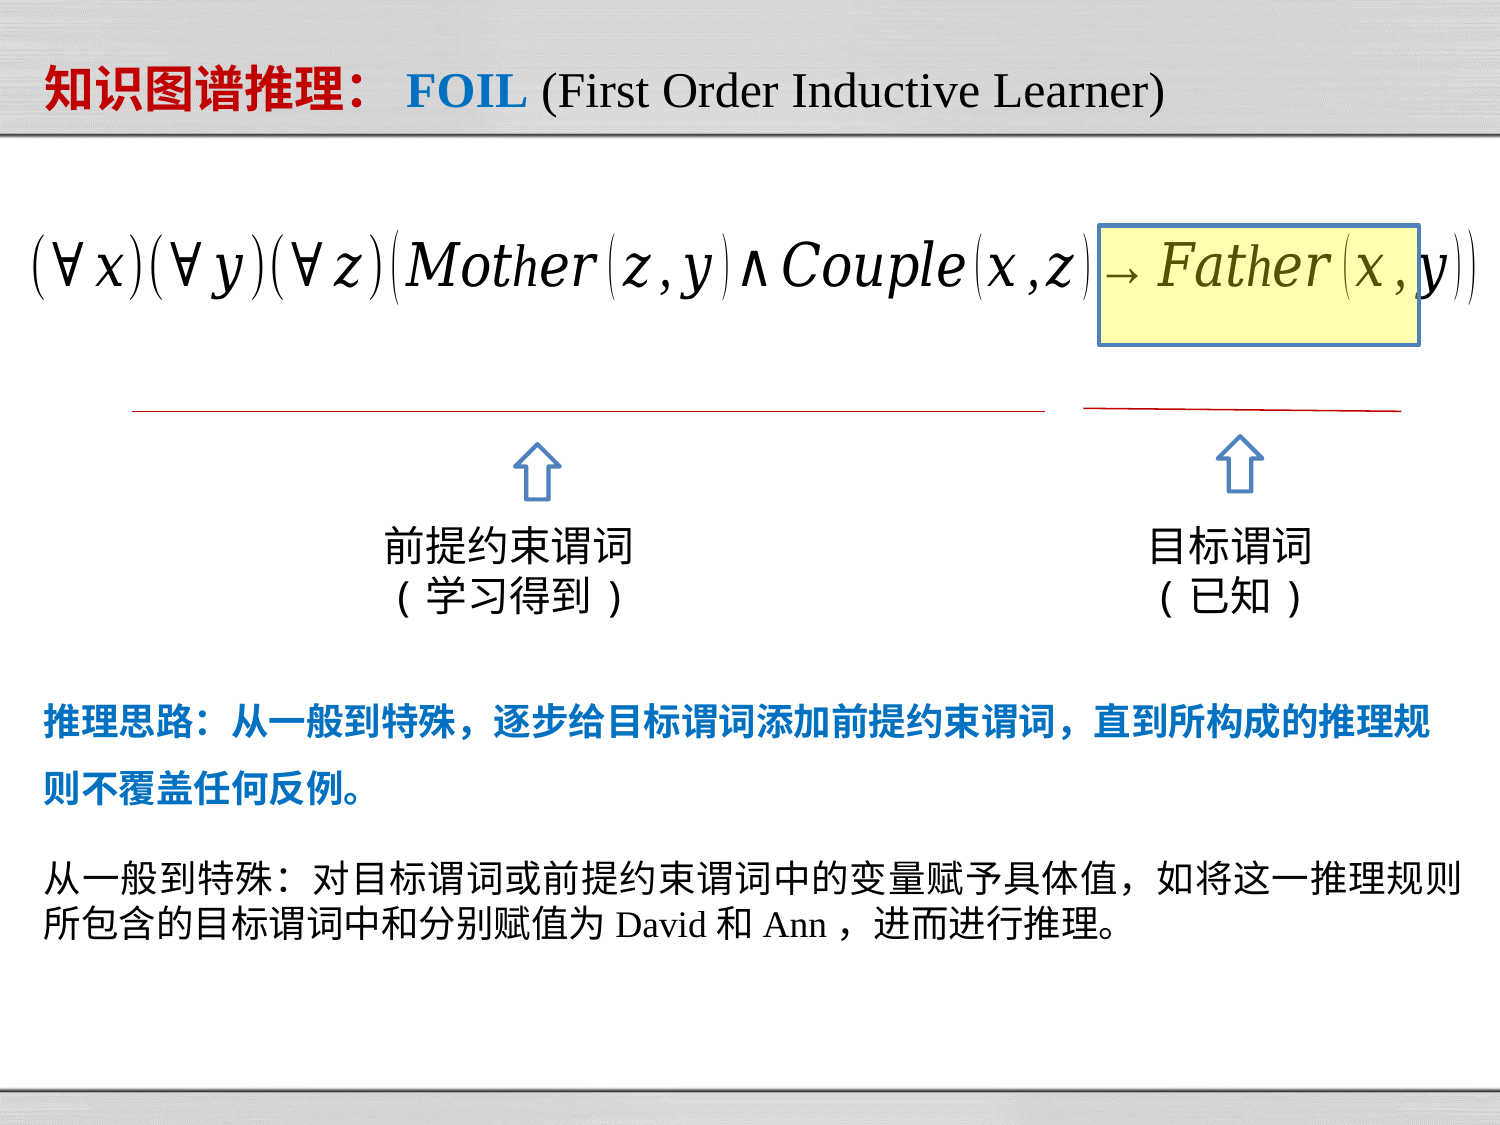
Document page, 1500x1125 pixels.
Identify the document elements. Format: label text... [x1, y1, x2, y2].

picture [0, 0, 1500, 1125]
text_box 目标谓词 (已知) [1071, 512, 1389, 628]
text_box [1083, 408, 1402, 412]
text_box 前提约束谓词 (学习得到) [322, 512, 696, 627]
text_box [1215, 434, 1265, 494]
text_box [1097, 223, 1421, 347]
text_box 知识图谱推理：FOIL (First Order Inductive Learner) [29, 0, 1500, 125]
text_box [513, 442, 562, 502]
